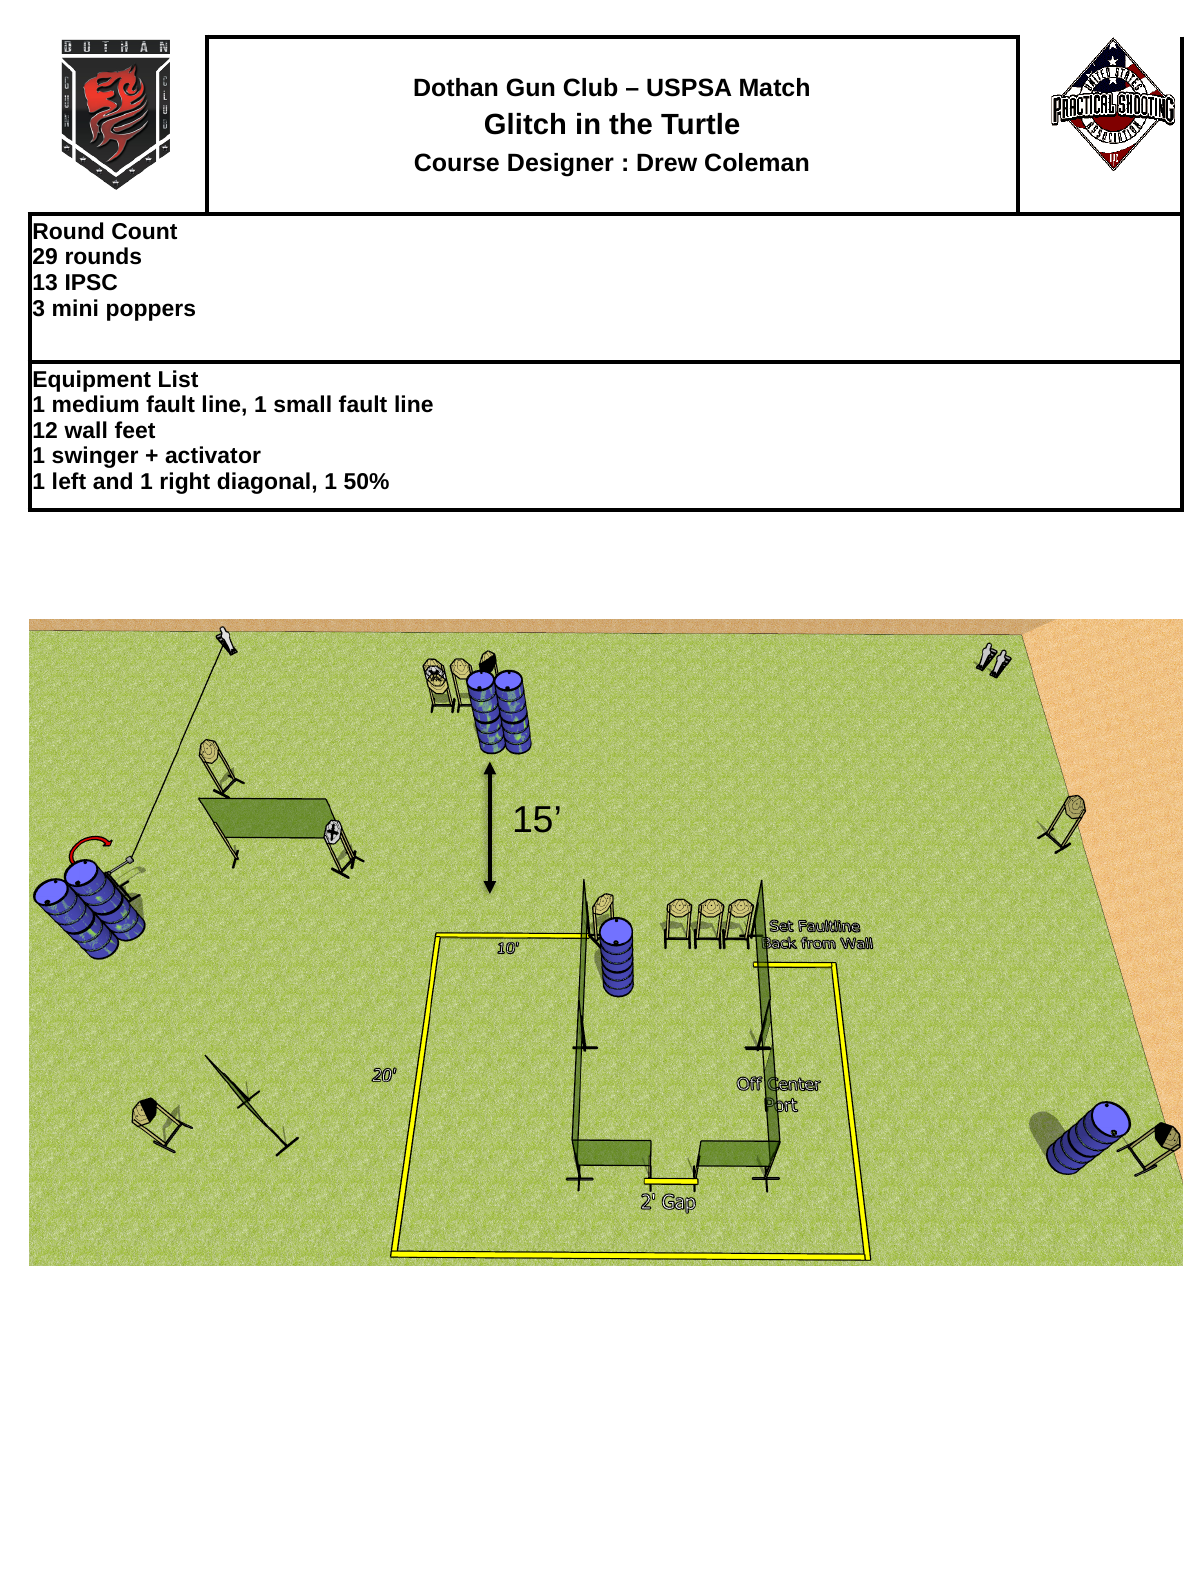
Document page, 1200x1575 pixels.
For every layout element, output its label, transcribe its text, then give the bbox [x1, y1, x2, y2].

table_cell Round Count 29 rounds 13 IPSC 3 mini poppers [32, 216, 1180, 360]
picture [29, 618, 1183, 1267]
table_cell Equipment List 1 medium fault line, 1 small fault line 12 wall feet 1 swinger + activator 1 left and 1 right diagonal, 1 50% [32, 364, 1180, 508]
table_header Dothan Gun Club – USPSA Match Glitch in the Turtle Course Designer : Drew Coleman [209, 39, 1016, 212]
picture [58, 36, 173, 193]
table_header [30, 37, 205, 212]
table_header [1020, 37, 1180, 212]
picture [1044, 36, 1183, 175]
